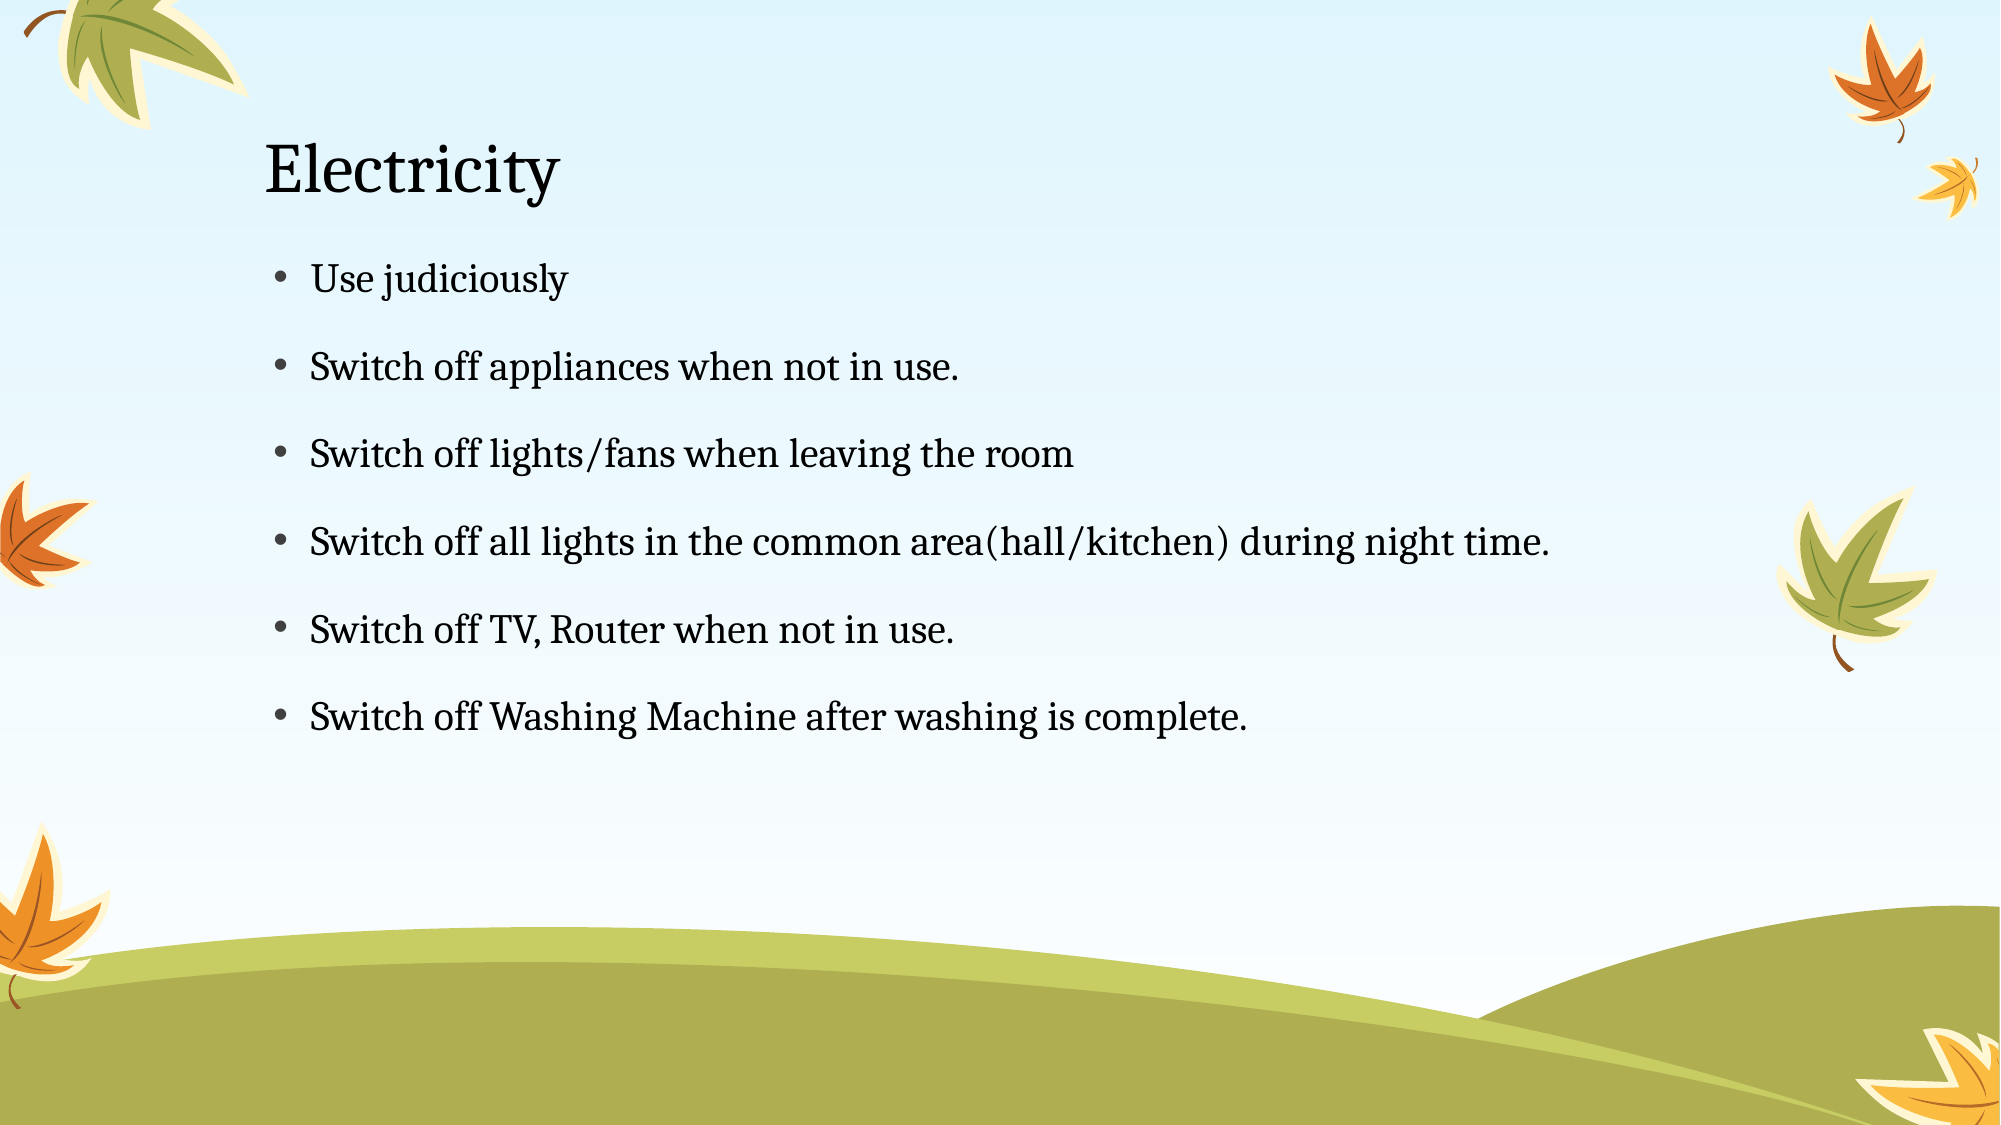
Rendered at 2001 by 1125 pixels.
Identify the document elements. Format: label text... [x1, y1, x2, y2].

list Use judiciously Switch off appliances when not in use. Switch off lights/fans when leaving the room Switch off all lights in the common area(hall/kitchen) during night time. Switch off TV, Router when not in use. Switch off Washing Machine after washing is complete. [250, 243, 1750, 925]
title Electricity [249, 12, 1749, 216]
